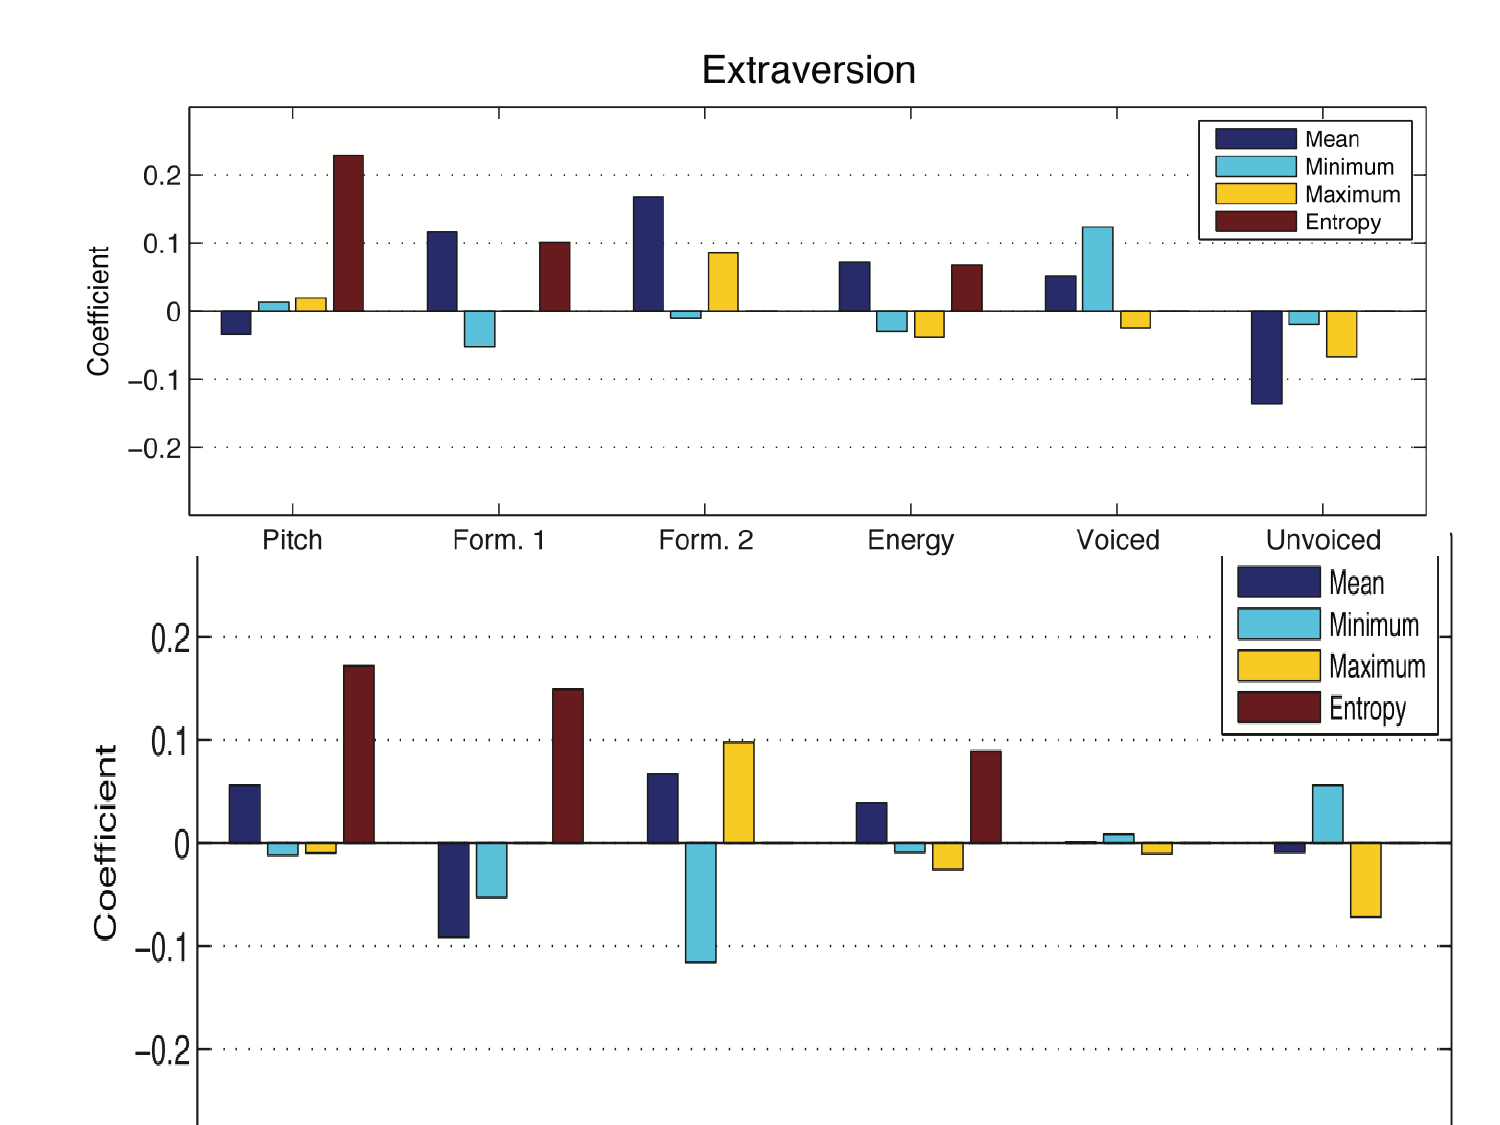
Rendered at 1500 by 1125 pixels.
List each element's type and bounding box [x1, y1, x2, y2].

picture [62, 14, 1451, 556]
list [87, 438, 1476, 1125]
